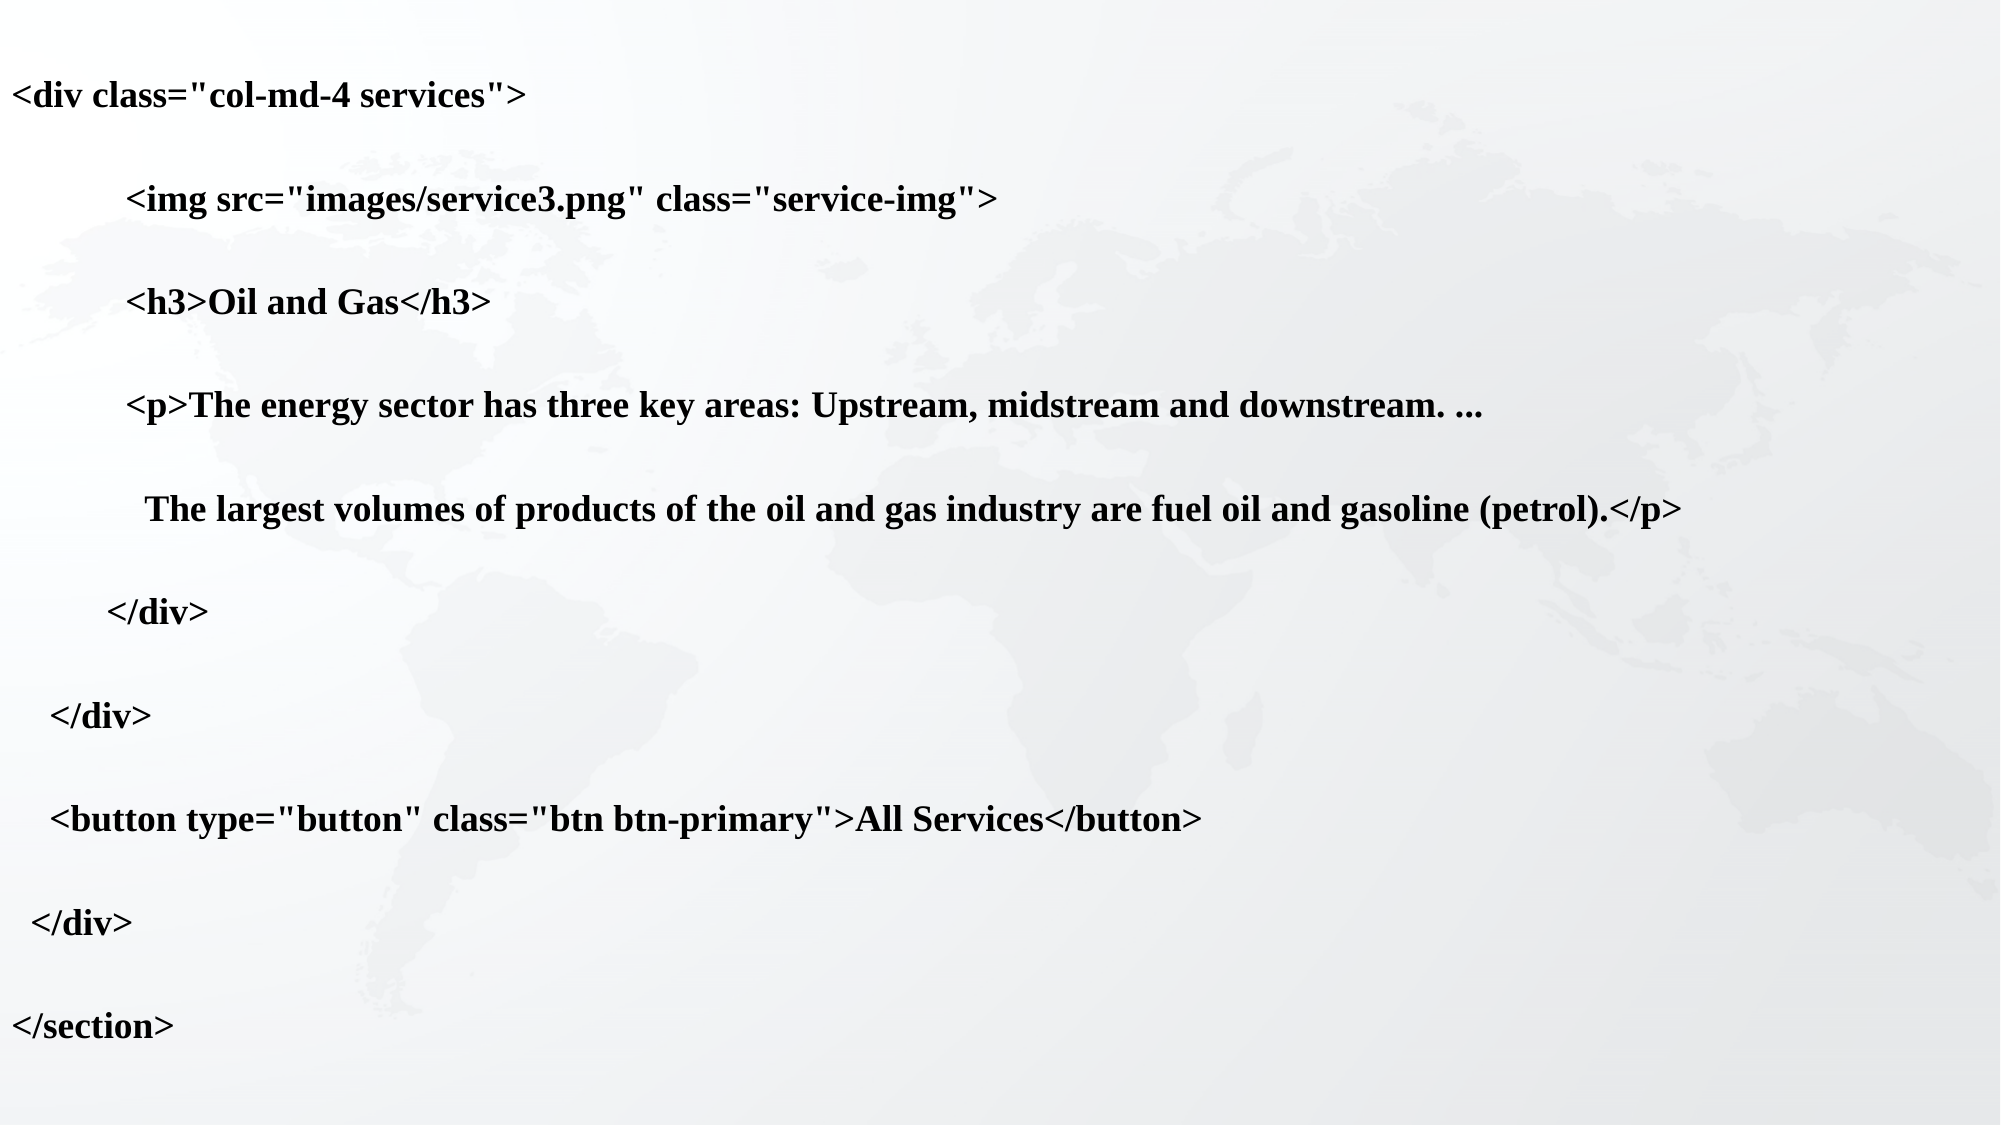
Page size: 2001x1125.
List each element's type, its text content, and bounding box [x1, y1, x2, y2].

text_box <div class="col-md-4 services"> <img src="images/service3.png" class="service-img"> <h3>Oil and Gas</h3> <p>The energy sector has three key areas: Upstream, midstream and downstream. ... The largest volumes of products of the oil and gas industry are fuel oil and gasoline (petrol).</p> </div> </div> <button type="button" class="btn btn-primary">All Services</button> </div> </section> [0, 4, 2000, 1054]
picture [0, 0, 2001, 1125]
